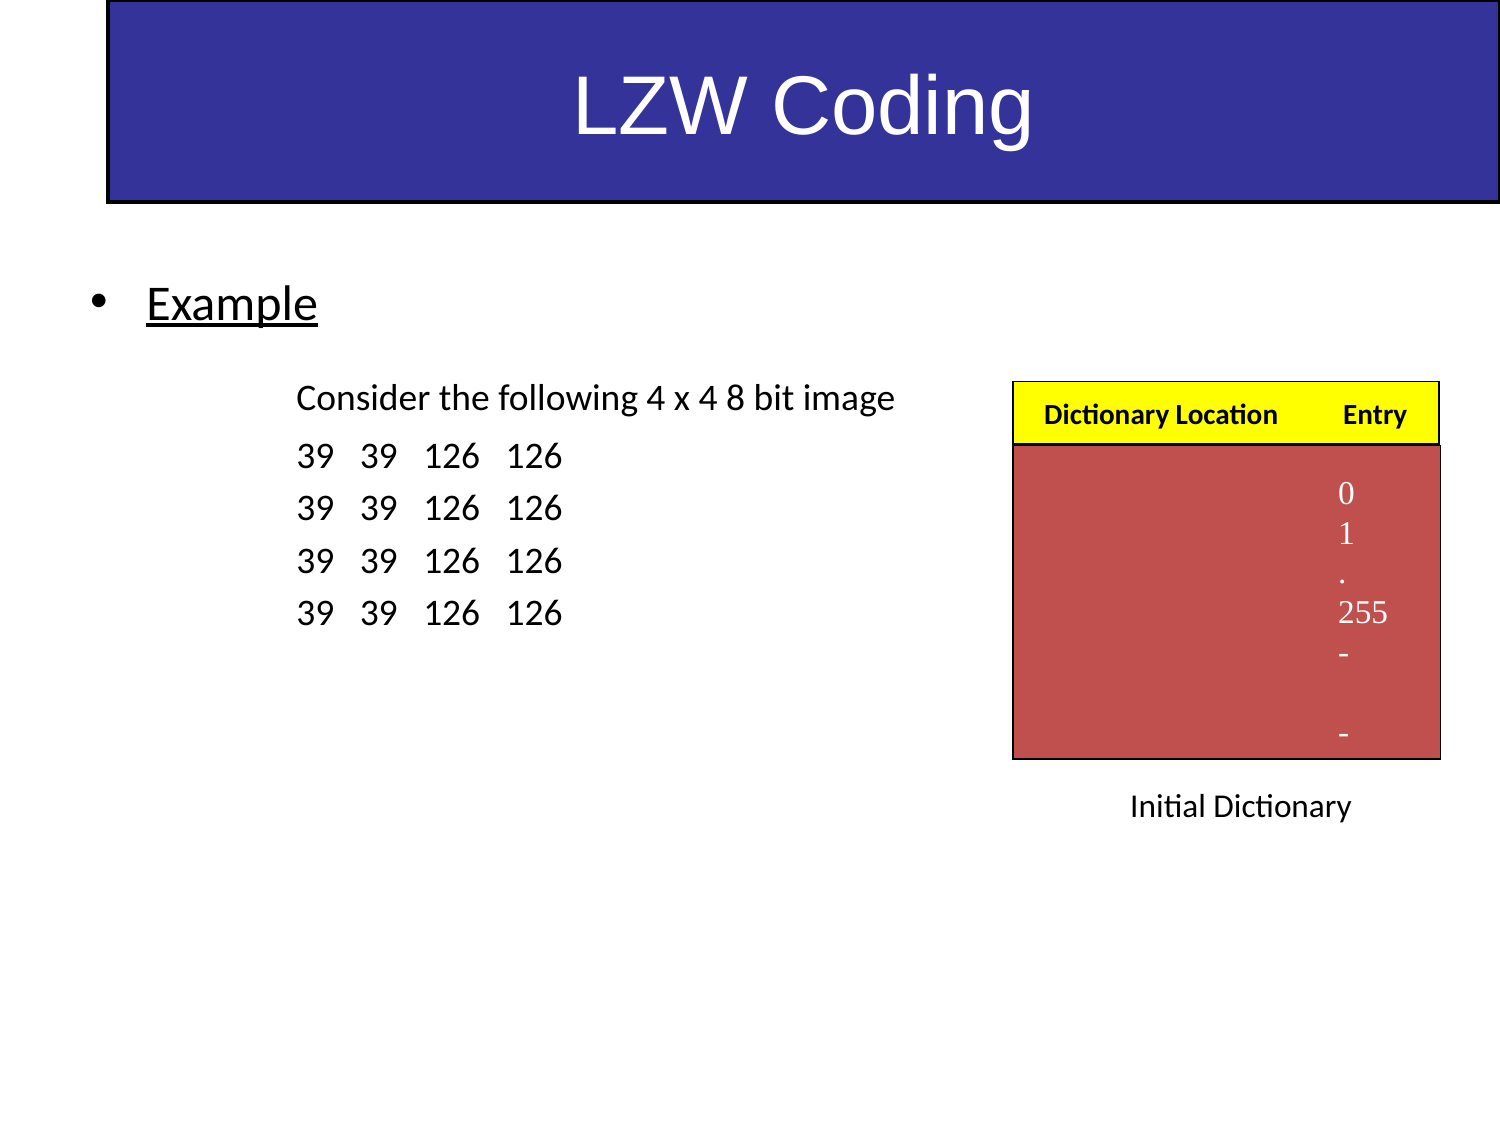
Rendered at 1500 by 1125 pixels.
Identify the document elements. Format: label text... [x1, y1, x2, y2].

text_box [1012, 381, 1454, 800]
list Example Consider the following 4 x 4 8 bit image 39 39 126 126 39 39 126 126 39 39 126 126 39 39 126 126 [75, 262, 1425, 1005]
text_box LZW Coding [107, 0, 1500, 202]
text_box Initial Dictionary [1115, 808, 1368, 832]
